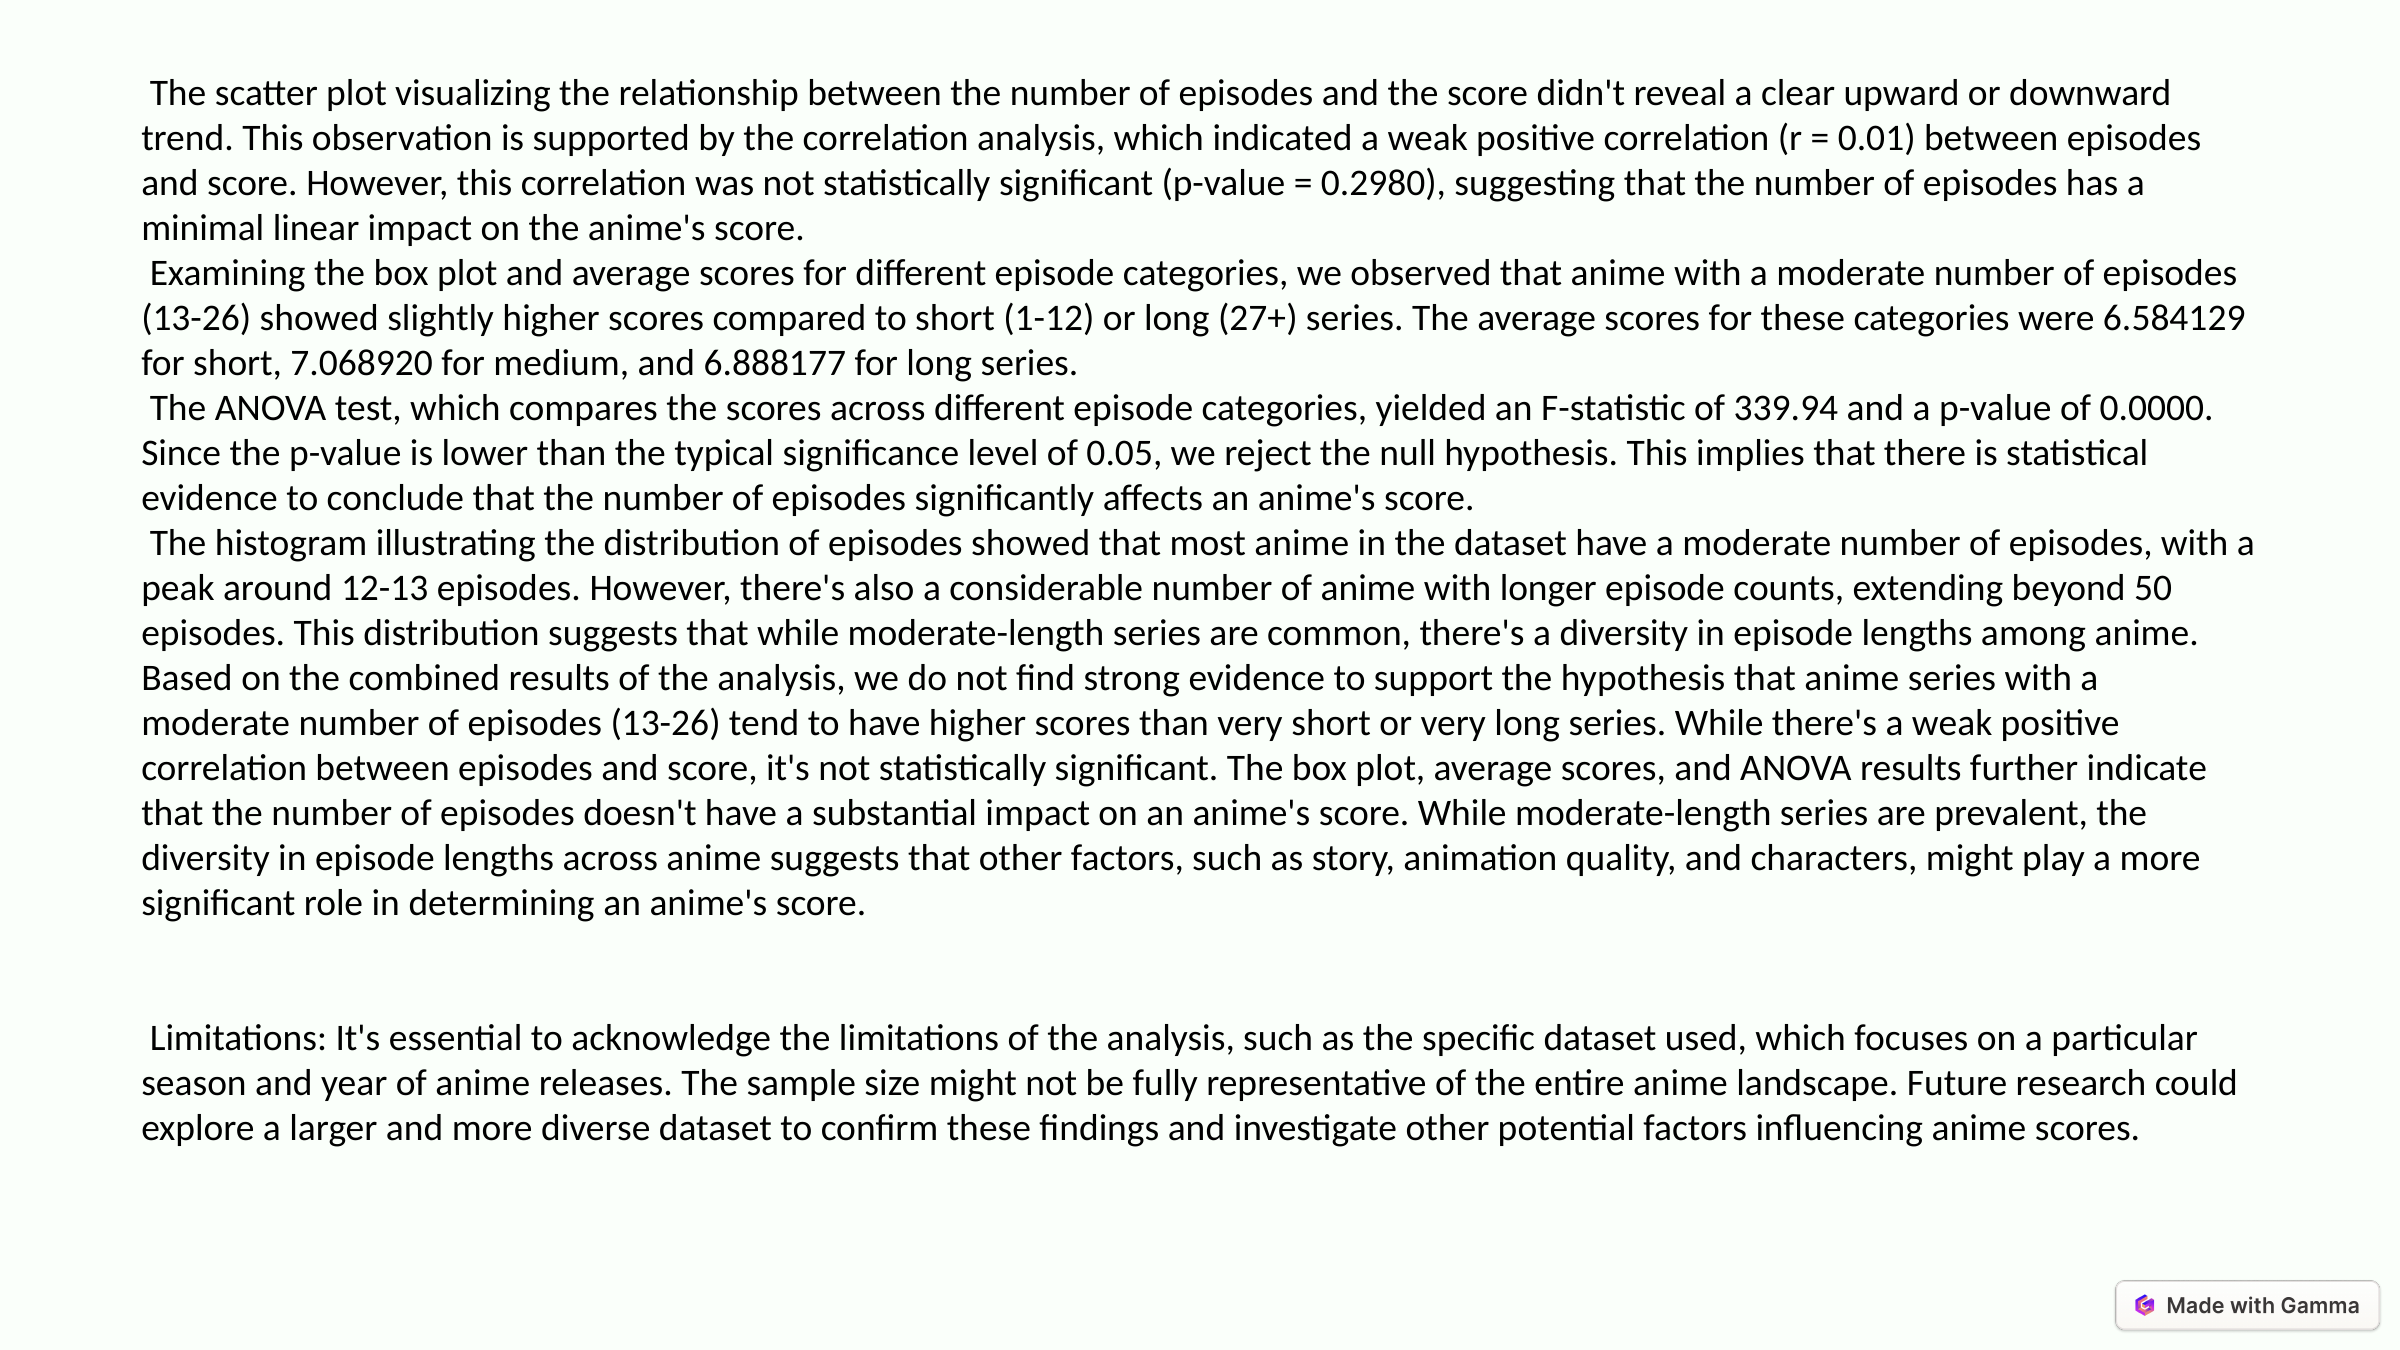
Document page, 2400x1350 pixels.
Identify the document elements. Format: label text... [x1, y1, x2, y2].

picture [2106, 1271, 2389, 1339]
text_box The scatter plot visualizing the relationship between the number of episodes and the score didn't reveal a clear upward or downward trend. This observation is supported by the correlation analysis, which indicated a weak positive correlation (r = 0.01) between episodes and score. However, this correlation was not statistically significant (p-value = 0.2980), suggesting that the number of episodes has a minimal linear impact on the anime's score. Examining the box plot and average scores for different episode categories, we observed that anime with a moderate number of episodes (13-26) showed slightly higher scores compared to short (1-12) or long (27+) series. The average scores for these categories were 6.584129 for short, 7.068920 for medium, and 6.888177 for long series. The ANOVA test, which compares the scores across different episode categories, yielded an F-statistic of 339.94 and a p-value of 0.0000. Since the p-value is lower than the typical significance level of 0.05, we reject the null hypothesis. This implies that there is statistical evidence to conclude that the number of episodes significantly affects an anime's score. The histogram illustrating the distribution of episodes showed that most anime in the dataset have a moderate number of episodes, with a peak around 12-13 episodes. However, there's also a considerable number of anime with longer episode counts, extending beyond 50 episodes. This distribution suggests that while moderate-length series are common, there's a diversity in episode lengths among anime. Based on the combined results of the analysis, we do not find strong evidence to support the hypothesis that anime series with a moderate number of episodes (13-26) tend to have higher scores than very short or very long series. While there's a weak positive correlation between episodes and score, it's not statistically significant. The box plot, average scores, and ANOVA results further indicate that the number of episodes doesn't have a substantial impact on an anime's score. While moderate-length series are prevalent, the diversity in episode lengths across anime suggests that other factors, such as story, animation quality, and characters, might play a more significant role in determining an anime's score. Limitations: It's essential to acknowledge the limitations of the analysis, such as the specific dataset used, which focuses on a particular season and year of anime releases. The sample size might not be fully representative of the entire anime landscape. Future research could explore a larger and more diverse dataset to confirm these findings and investigate other potential factors influencing anime scores. [126, 60, 2274, 1156]
